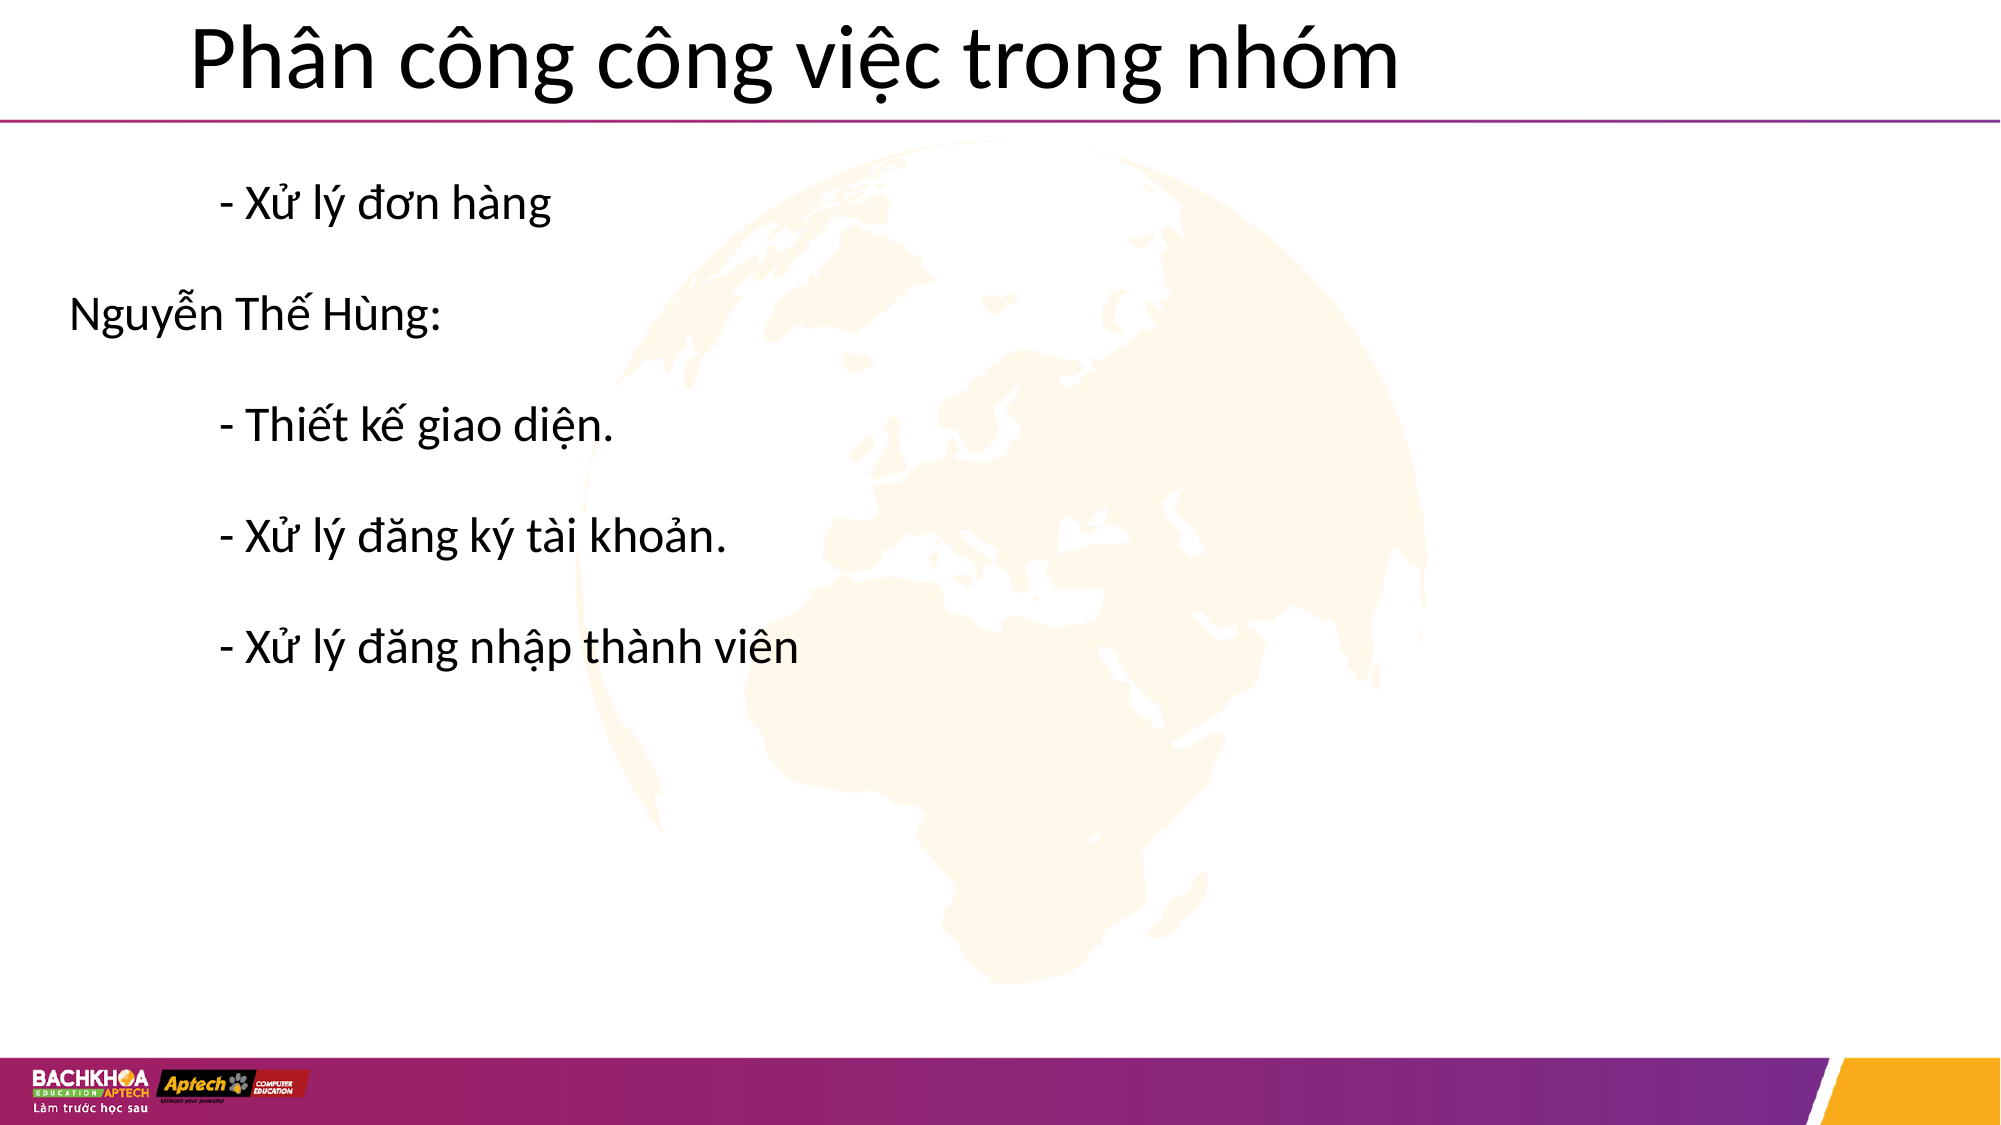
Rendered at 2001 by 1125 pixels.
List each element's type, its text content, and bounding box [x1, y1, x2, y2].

list - Xử lý đơn hàng Nguyễn Thế Hùng: - Thiết kế giao diện. - Xử lý đăng ký tài khoản. - Xử lý đăng nhập thành viên [24, 125, 1863, 1014]
picture [0, 0, 2001, 1125]
title Phân công công việc trong nhóm [174, 0, 1900, 168]
